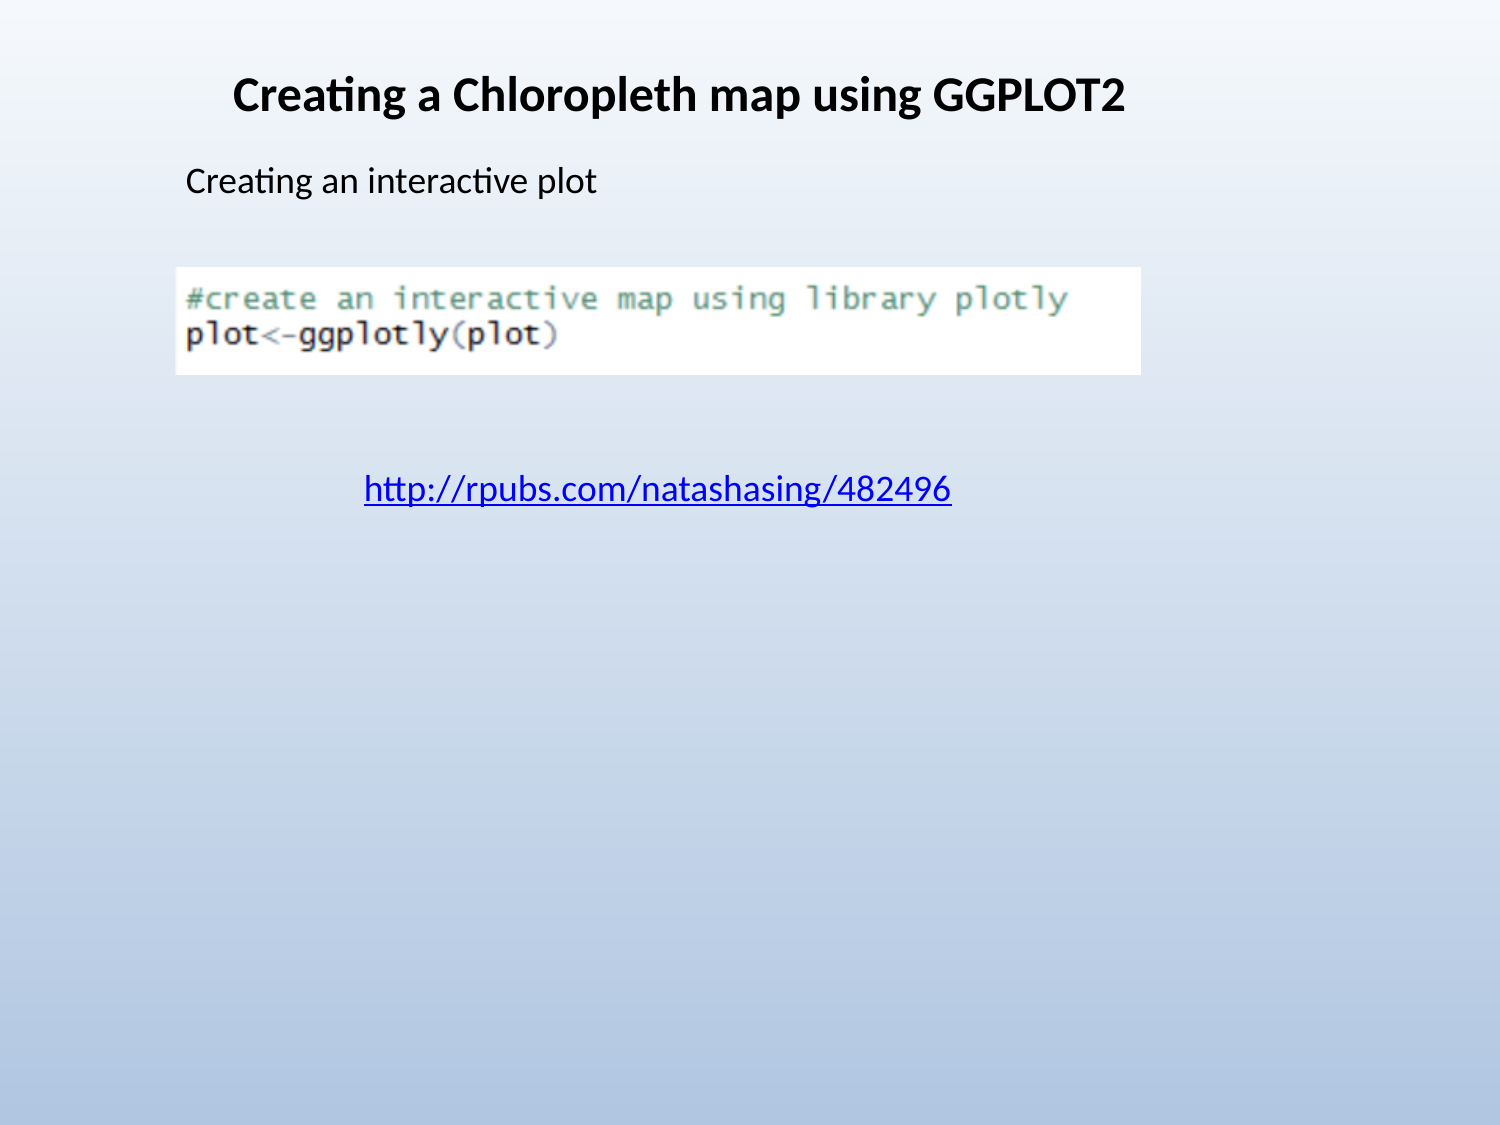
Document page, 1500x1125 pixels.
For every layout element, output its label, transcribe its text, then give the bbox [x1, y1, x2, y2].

text_box Creating a Chloropleth map using GGPLOT2 [218, 54, 1329, 130]
picture [174, 266, 1141, 376]
text_box http://rpubs.com/natashasing/482496 [349, 456, 967, 562]
text_box Creating an interactive plot [171, 148, 975, 209]
